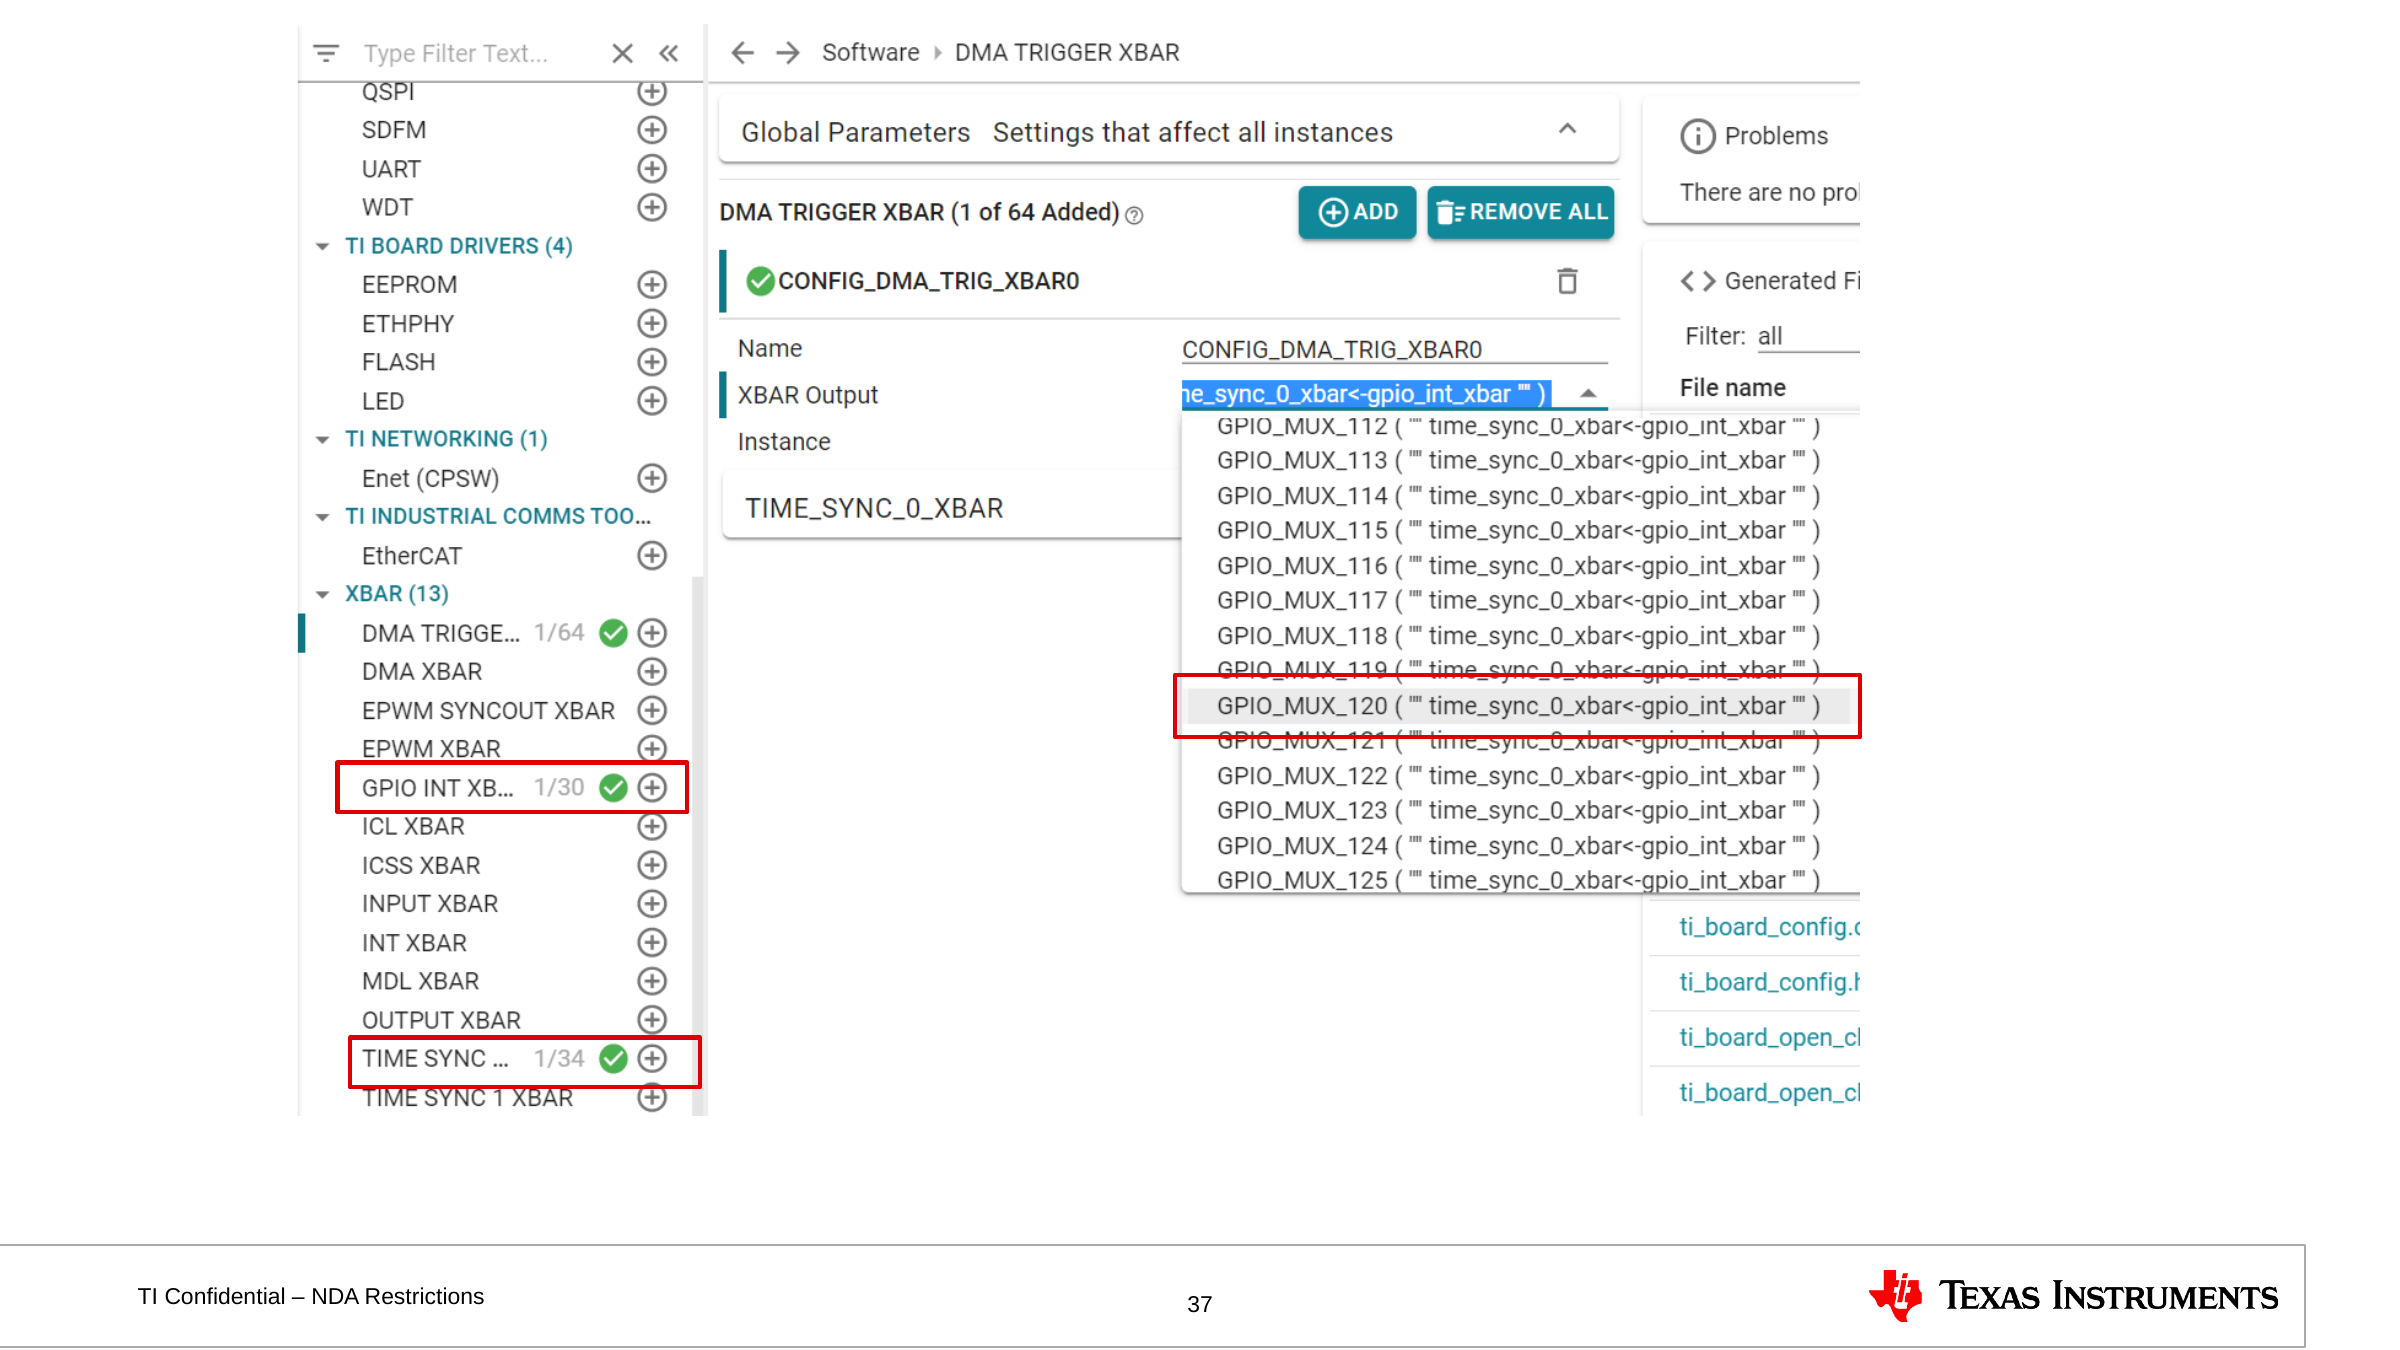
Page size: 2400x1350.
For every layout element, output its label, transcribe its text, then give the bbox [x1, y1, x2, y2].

picture [287, 24, 1861, 1116]
picture [1869, 1270, 2278, 1322]
text_box <number> [920, 1279, 1480, 1320]
